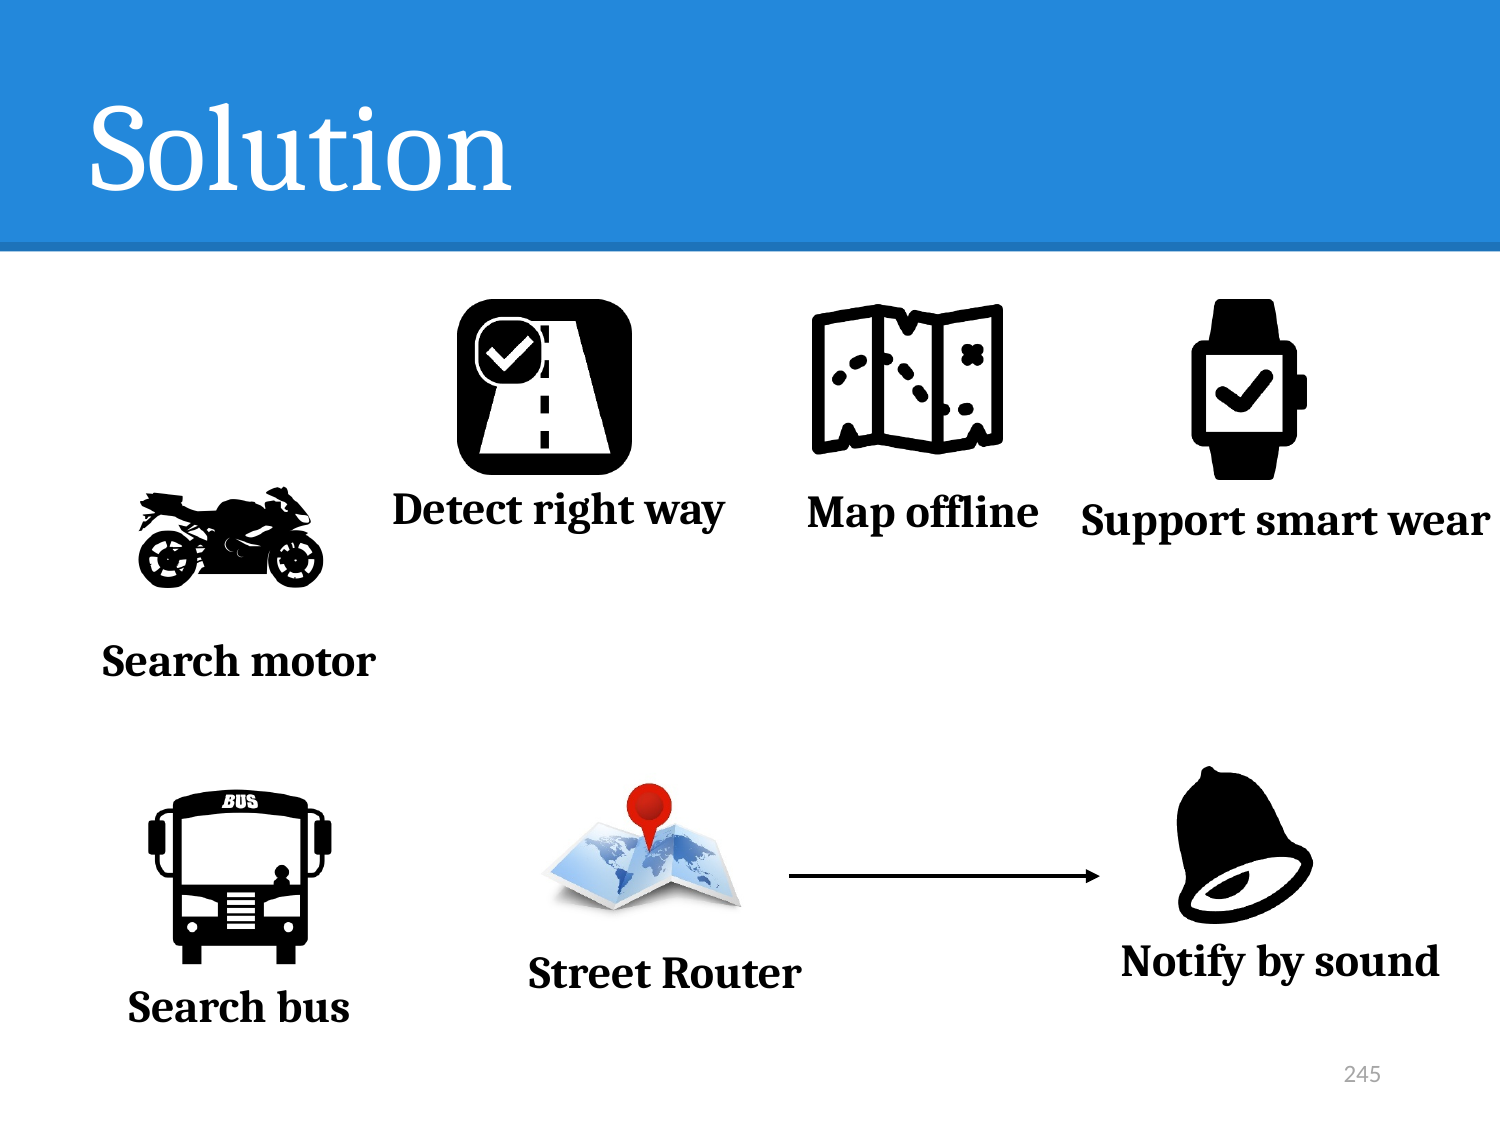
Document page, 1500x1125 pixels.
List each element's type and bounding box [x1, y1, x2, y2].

text_box [788, 284, 1500, 554]
text_box [109, 783, 370, 1040]
slide_number [1059, 1042, 1397, 1103]
text_box [508, 751, 1462, 1007]
text_box [81, 299, 749, 694]
title [75, 45, 1425, 233]
